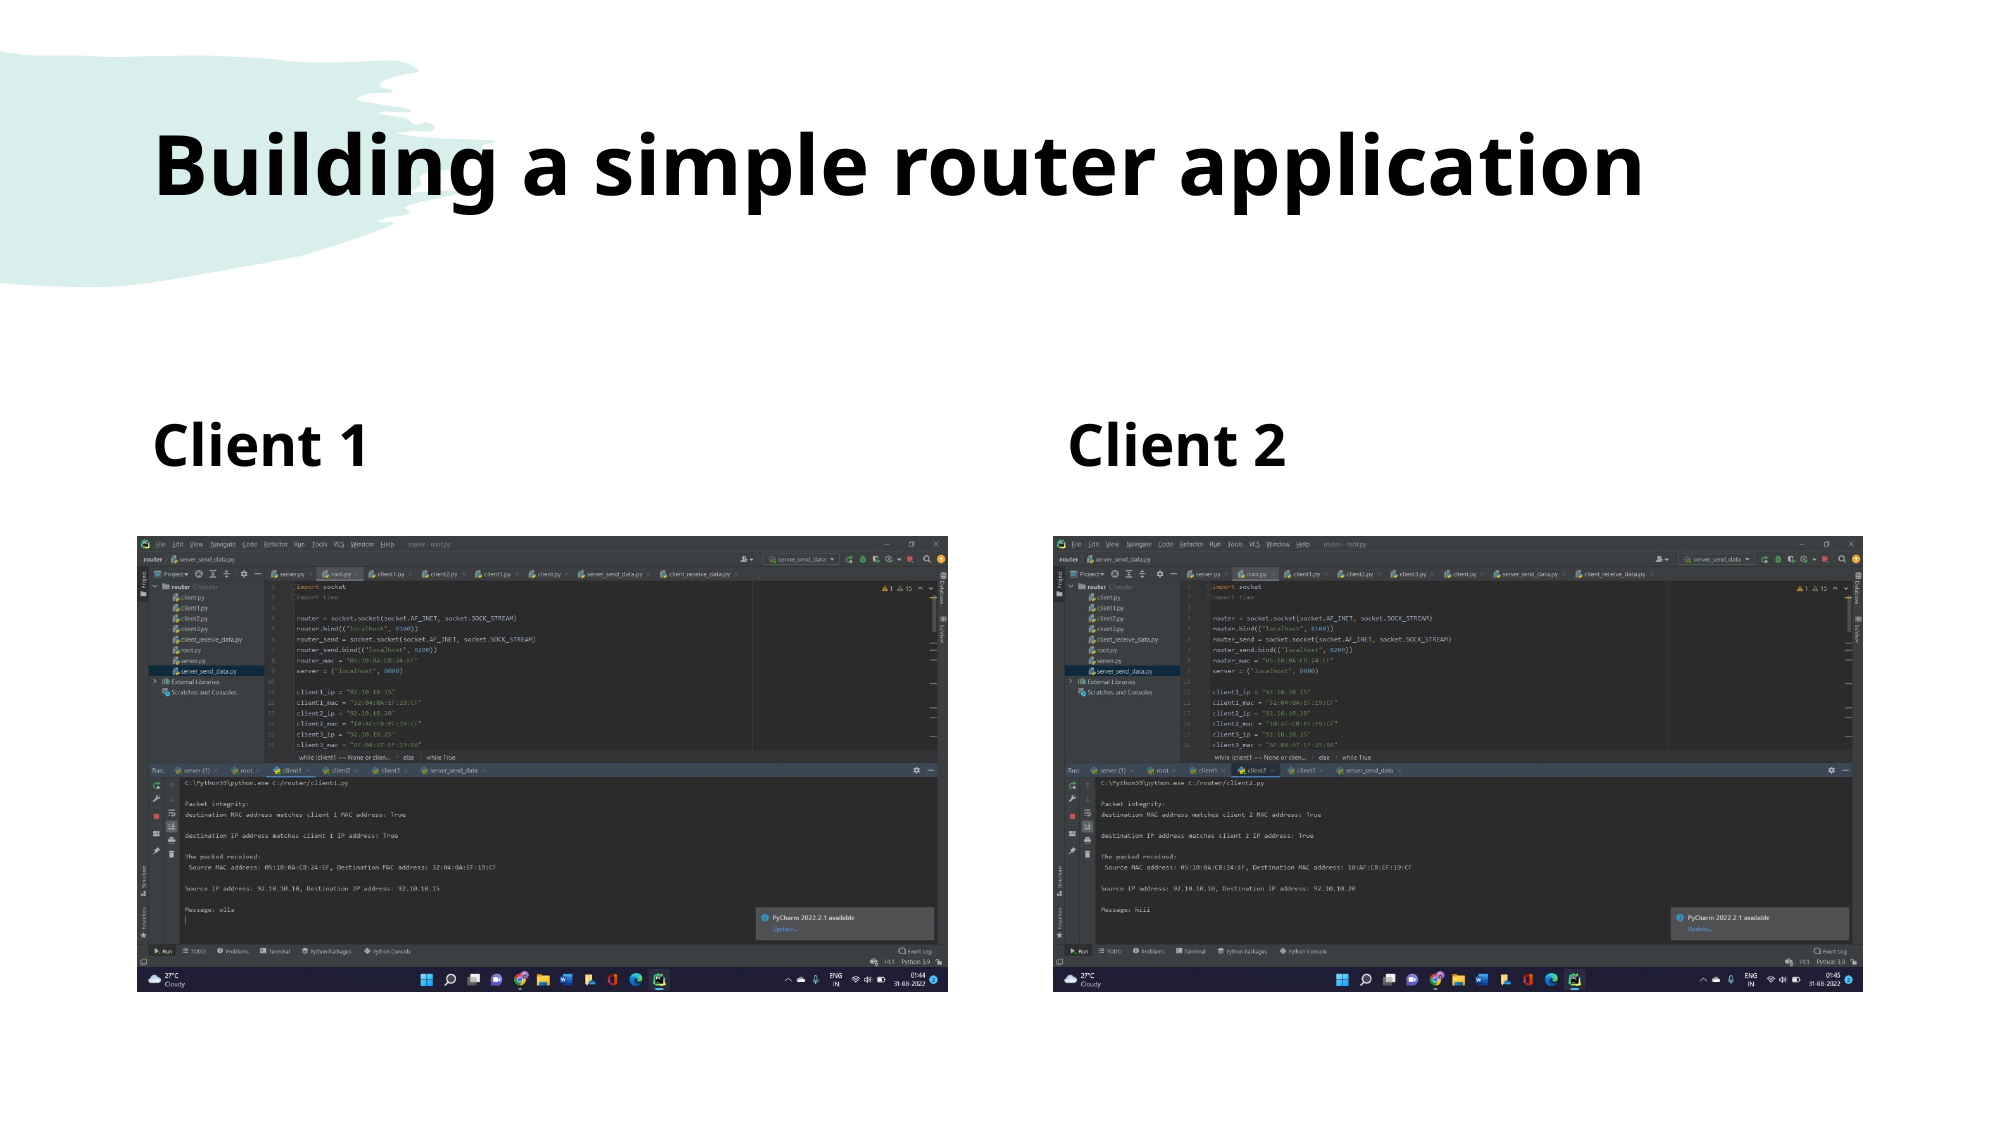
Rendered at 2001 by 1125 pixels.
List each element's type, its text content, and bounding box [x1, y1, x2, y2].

title Building a simple router application [137, 59, 1863, 278]
list Client 2 [1053, 329, 1863, 486]
list Client 1 [137, 329, 948, 486]
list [137, 536, 948, 993]
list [1052, 536, 1863, 993]
